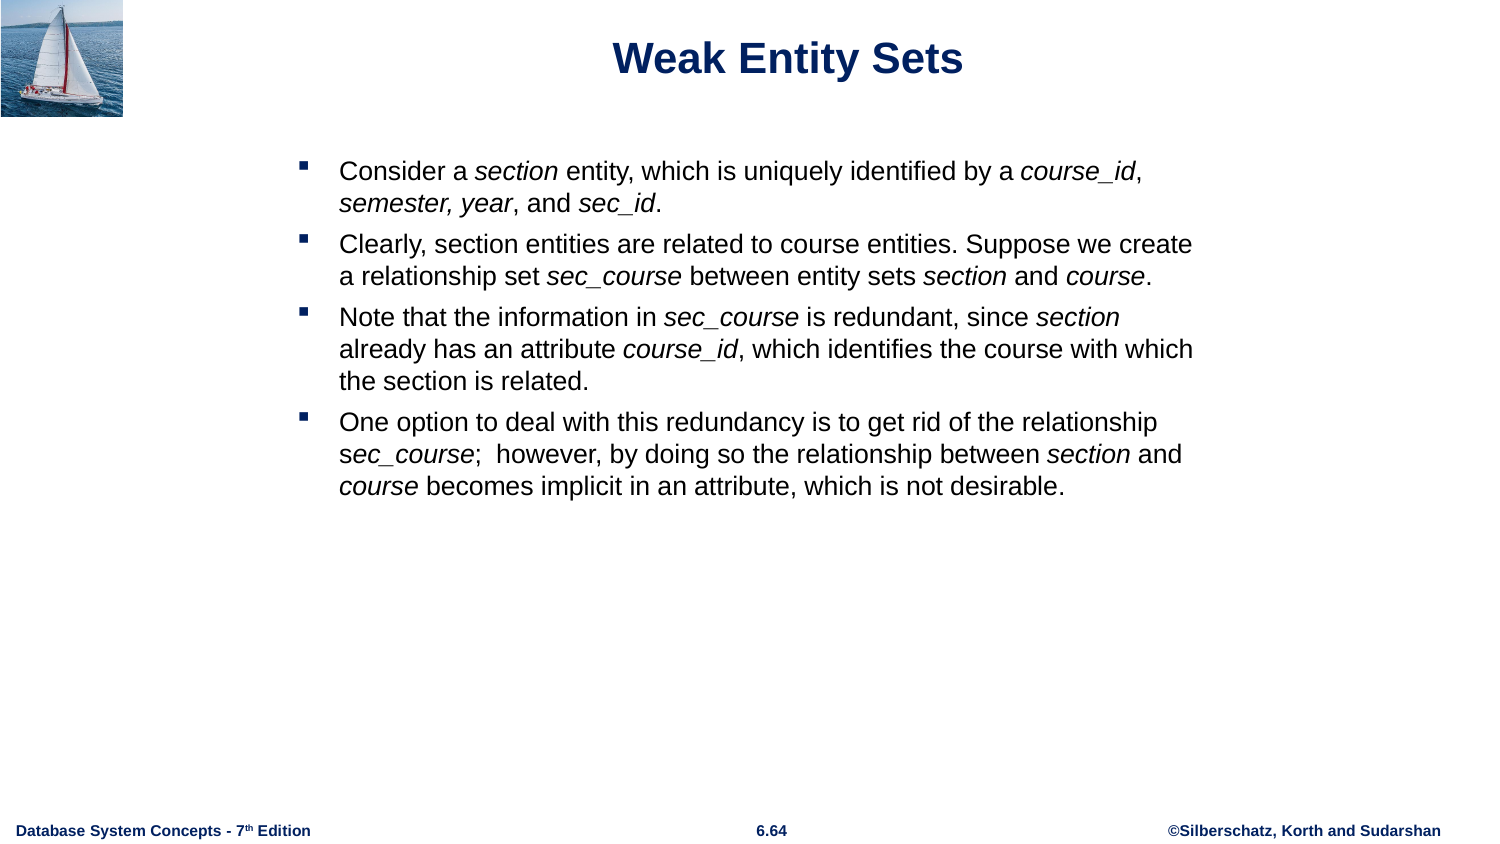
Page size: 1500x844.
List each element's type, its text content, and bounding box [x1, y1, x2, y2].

picture [0, 0, 123, 117]
list Consider a section entity, which is uniquely identified by a course_id, semester, year, and sec_id. Clearly, section entities are related to course entities. Suppose we create a relationship set sec_course between entity sets section and course. Note that the information in sec_course is redundant, since section already has an attribute course_id, which identifies the course with which the section is related. One option to deal with this redundancy is to get rid of the relationship sec_course; however, by doing so the relationship between section and course becomes implicit in an attribute, which is not desirable. [282, 146, 1221, 656]
title Weak Entity Sets [125, 14, 1452, 90]
